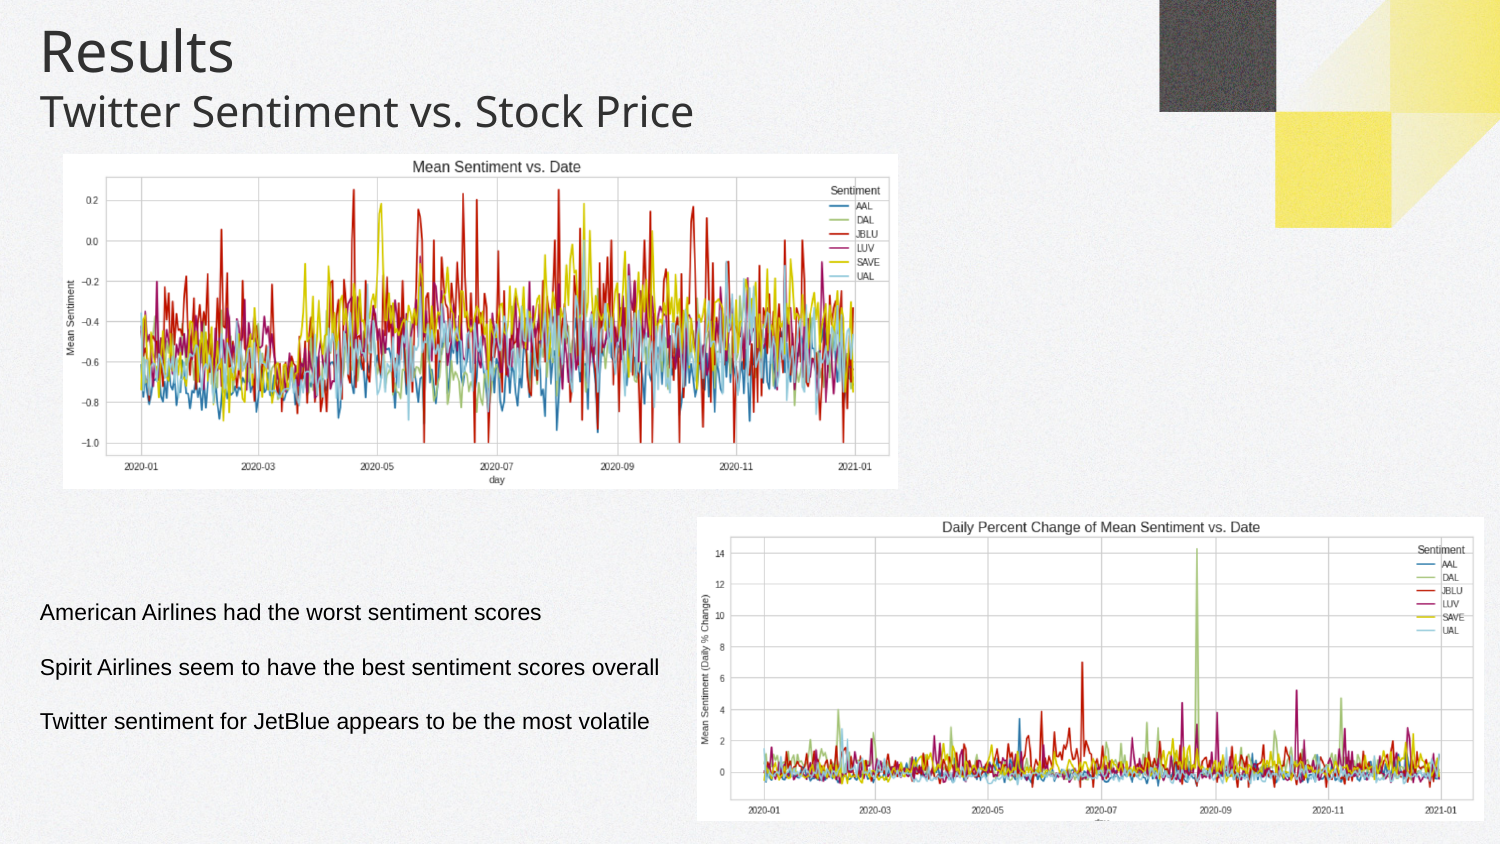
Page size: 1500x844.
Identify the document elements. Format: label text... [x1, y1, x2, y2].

picture [0, 0, 1500, 844]
text_box American Airlines had the worst sentiment scores Spirit Airlines seem to have the best sentiment scores overall Twitter sentiment for JetBlue appears to be the most volatile [24, 554, 691, 750]
title Results Twitter Sentiment vs. Stock Price [24, 0, 1287, 88]
